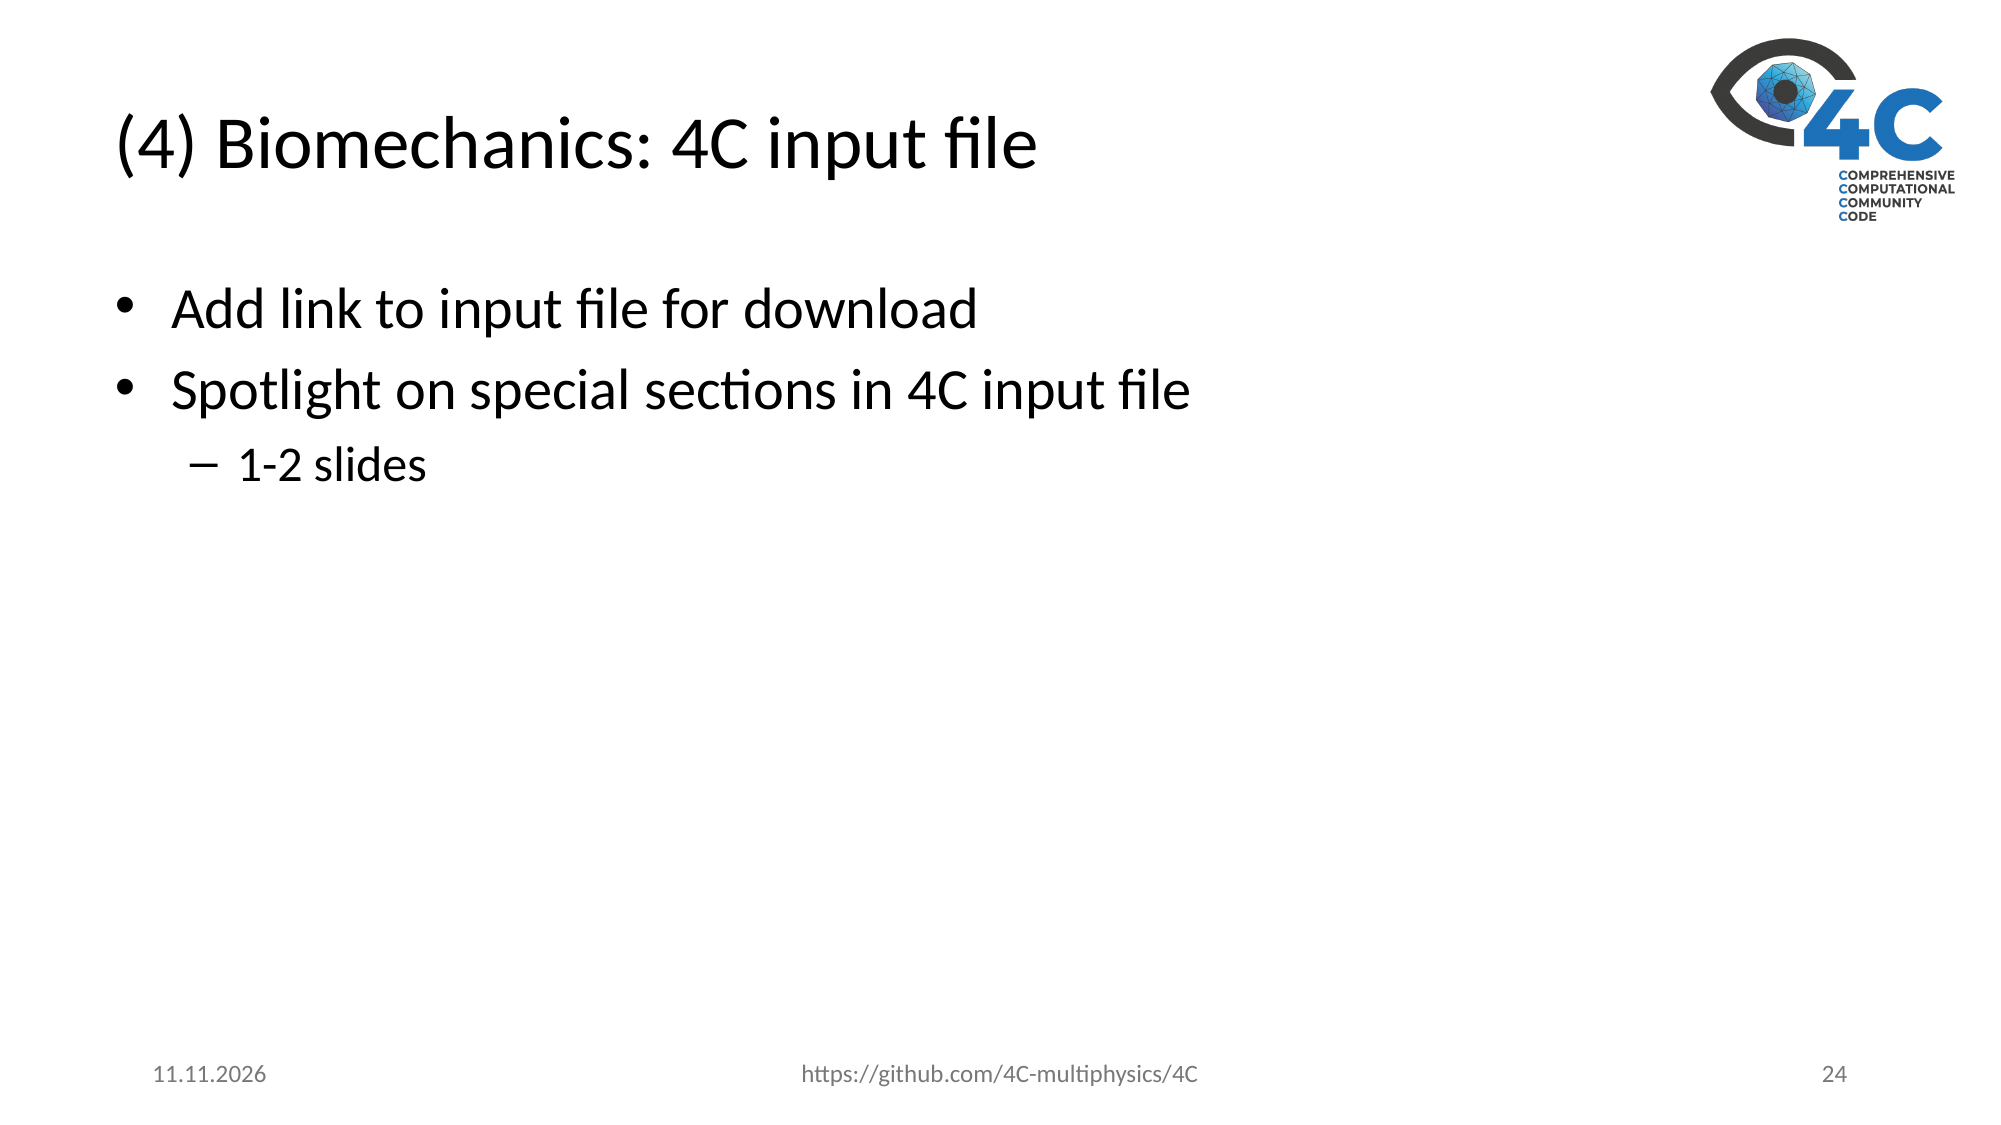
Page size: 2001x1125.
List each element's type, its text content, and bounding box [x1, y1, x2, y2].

footer https://github.com/4C-multiphysics/4C [662, 1042, 1338, 1103]
title (4) Biomechanics: 4C input file [99, 45, 1900, 233]
slide_number 24 [1412, 1042, 1863, 1103]
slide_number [137, 1042, 588, 1103]
list Add link to input file for download Spotlight on special sections in 4C input file 1-2 slides [99, 262, 1900, 1005]
picture [1710, 38, 1955, 221]
